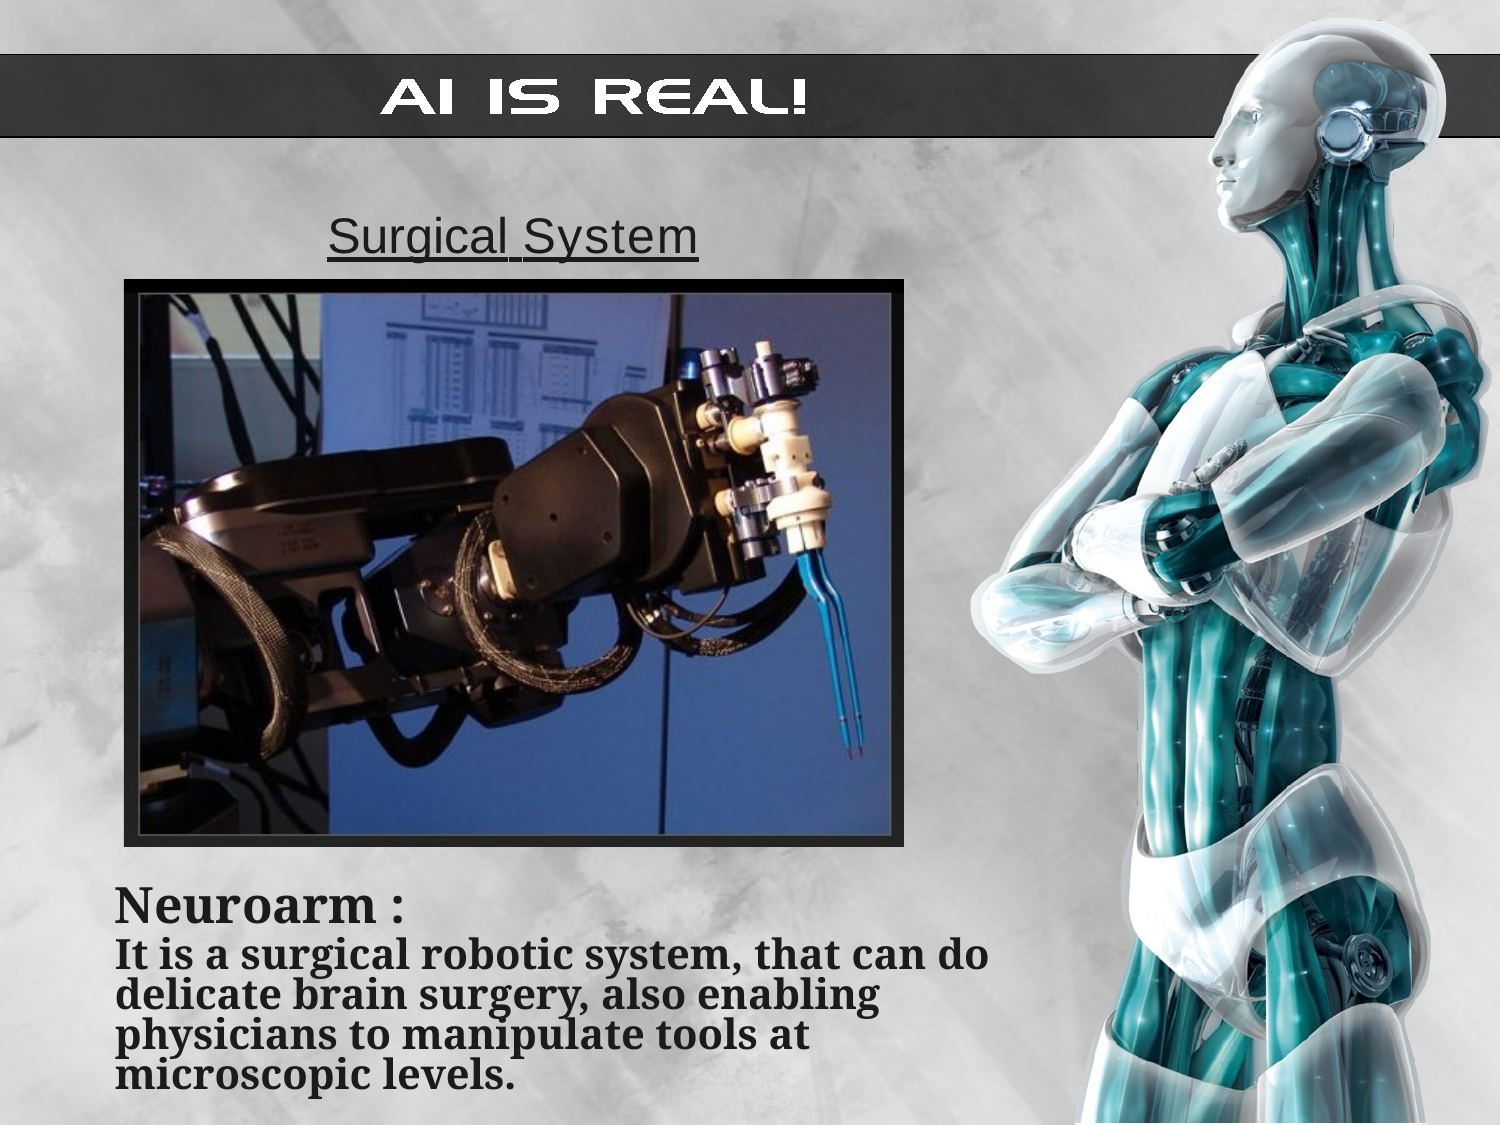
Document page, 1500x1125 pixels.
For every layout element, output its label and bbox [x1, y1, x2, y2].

text_box [0, 58, 1247, 847]
text_box [0, 0, 1500, 1125]
